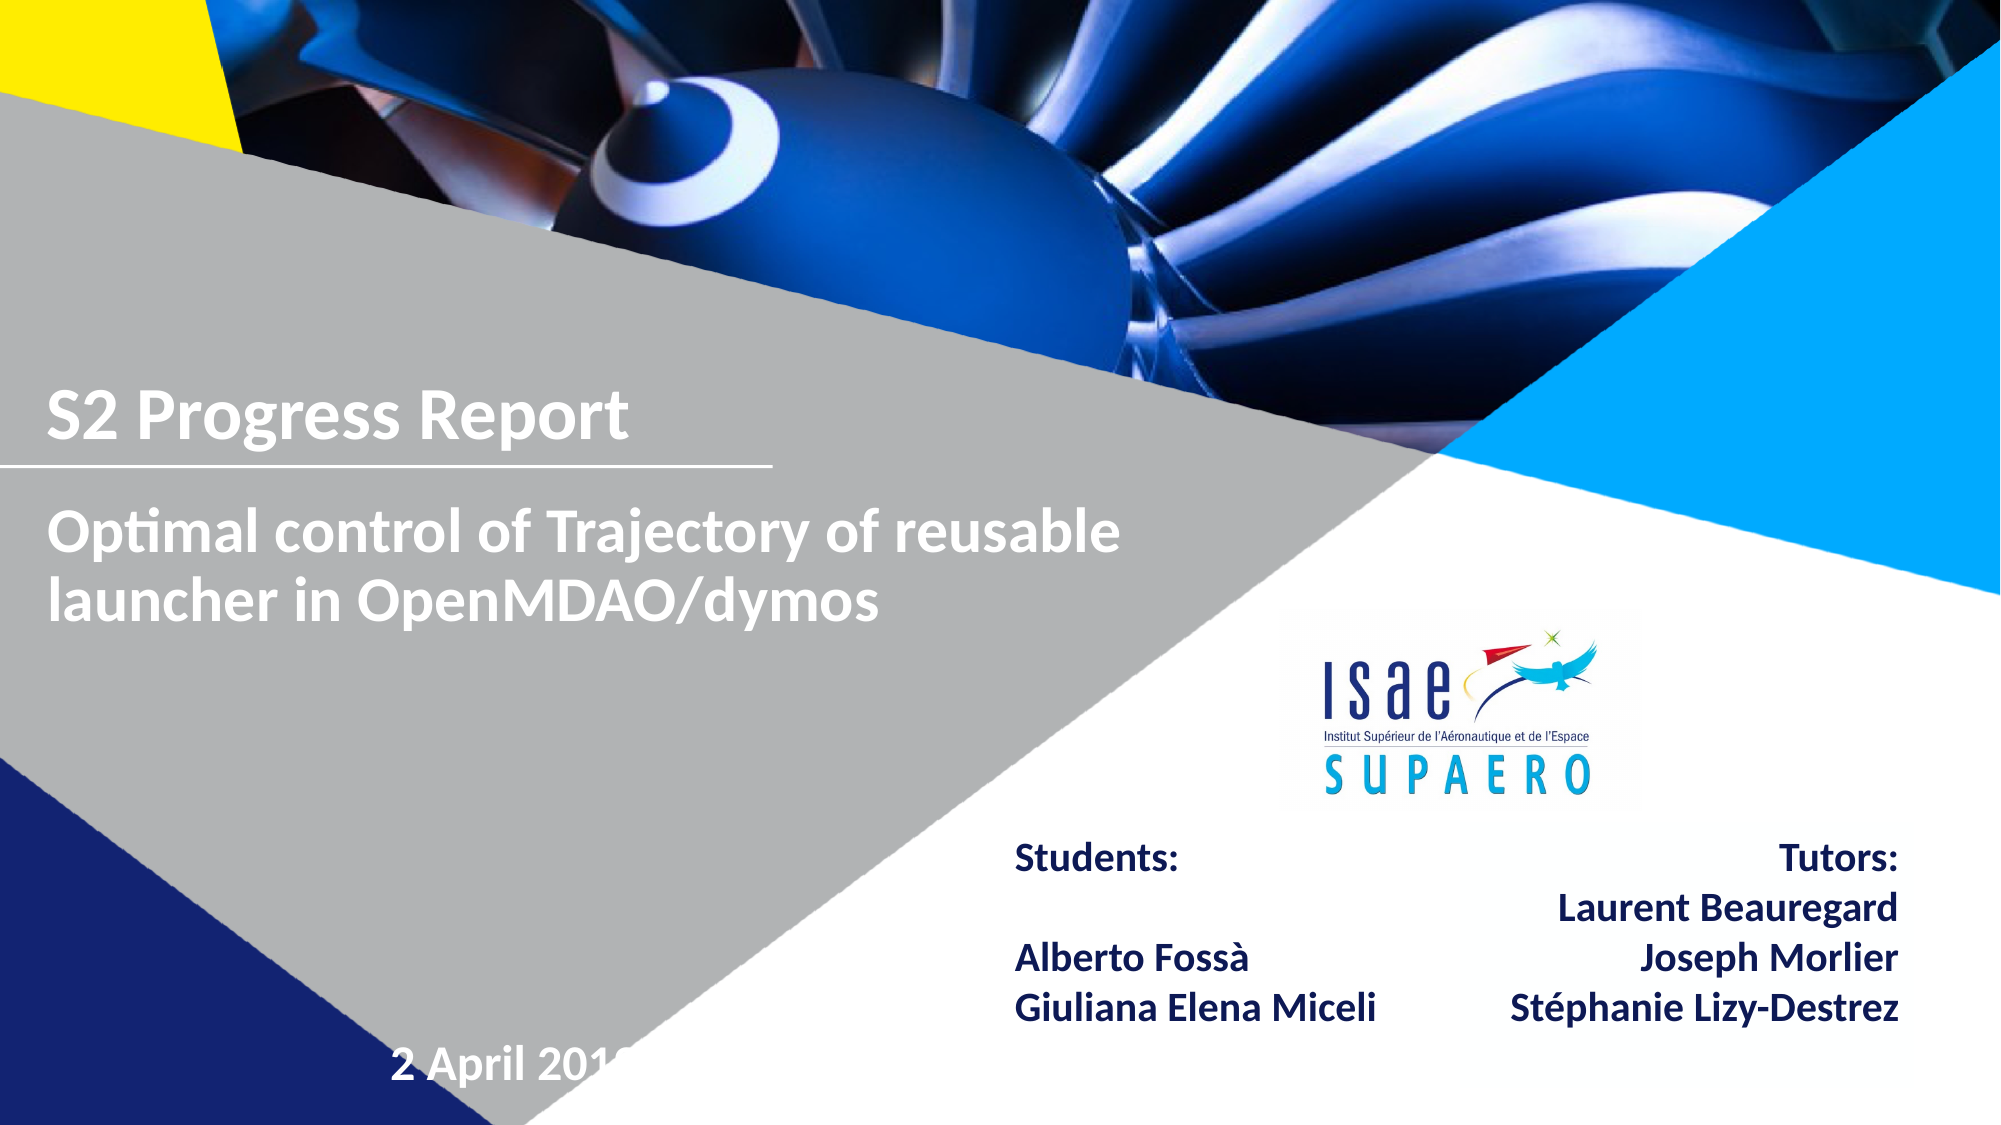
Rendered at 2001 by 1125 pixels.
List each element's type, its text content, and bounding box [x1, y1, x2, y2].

title S2 Progress Report [31, 341, 1229, 490]
list Optimal control of Trajectory of reusable launcher in OpenMDAO/dymos [32, 489, 1266, 684]
text_box 2 April 2019 [375, 1023, 654, 1098]
text_box Tutors: Laurent Beauregard Joseph Morlier Stéphanie Lizy-Destrez [1460, 822, 1914, 1088]
text_box Students: Alberto Fossà Giuliana Elena Miceli [999, 821, 1437, 1082]
picture [0, 0, 2001, 1125]
